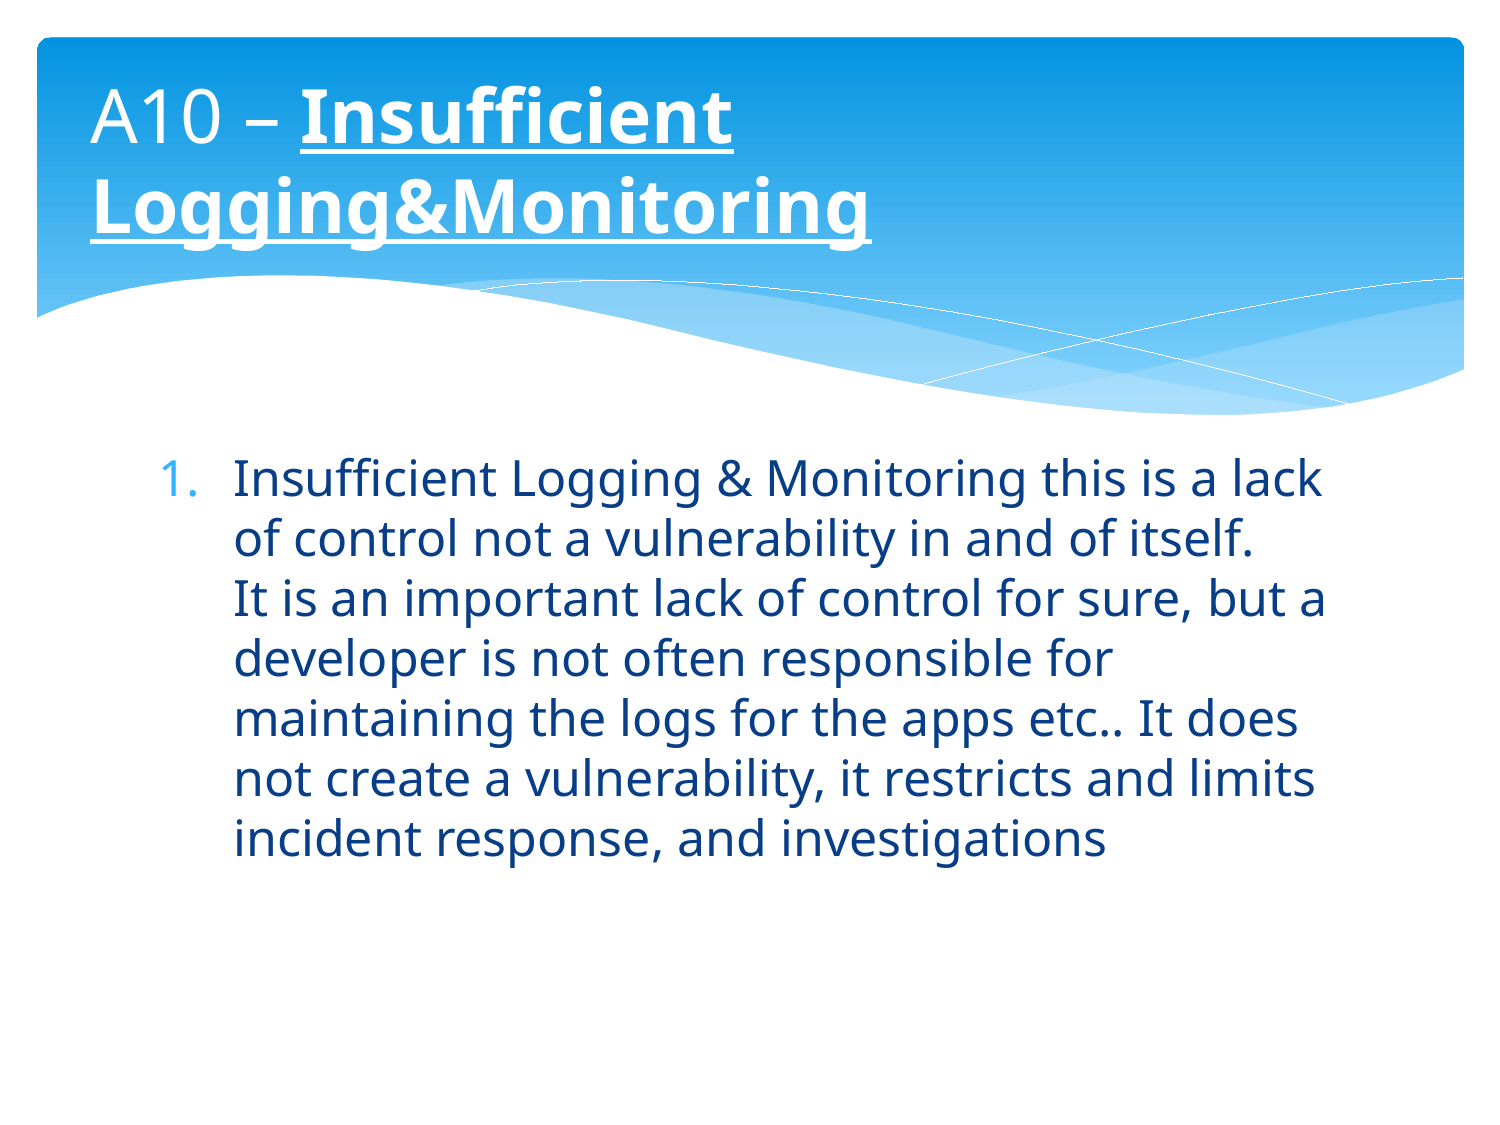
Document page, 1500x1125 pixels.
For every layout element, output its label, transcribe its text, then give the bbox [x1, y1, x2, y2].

title A10 – Insufficient Logging&Monitoring [75, 55, 1425, 261]
list Insufficient Logging & Monitoring this is a lack of control not a vulnerability in and of itself. It is an important lack of control for sure, but a developer is not often responsible for maintaining the logs for the apps etc.. It does not create a vulnerability, it restricts and limits incident response, and investigations [143, 438, 1359, 1005]
